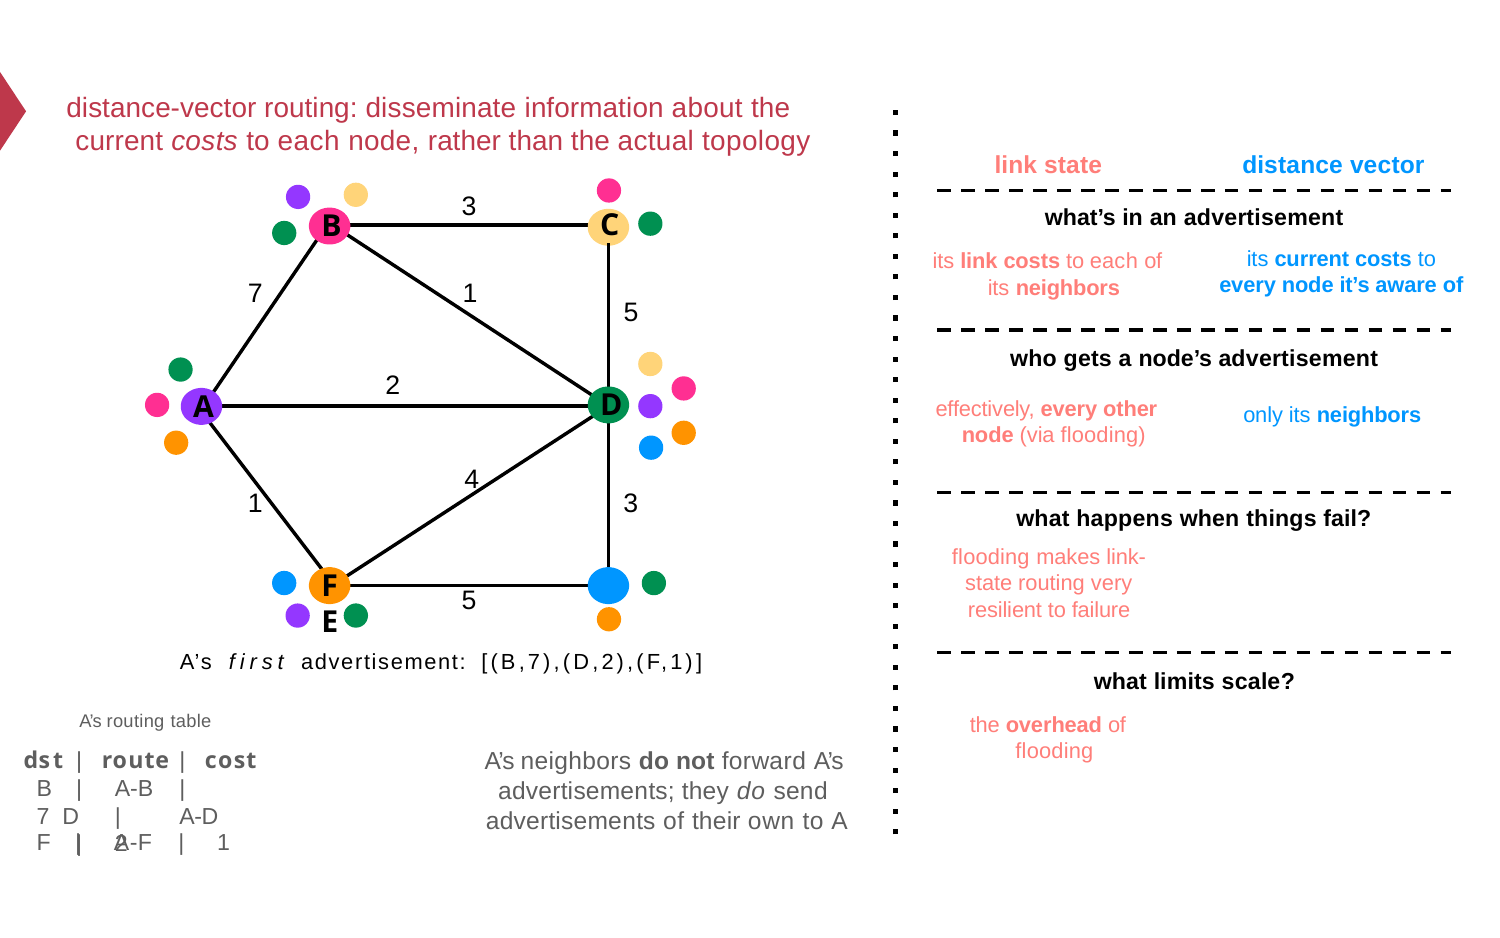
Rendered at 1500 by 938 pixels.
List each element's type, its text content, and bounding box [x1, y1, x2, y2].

text_box 3 [634, 485, 639, 518]
text_box A’s first advertisement: [(B,7),(D,2),(F,1)] [178, 646, 711, 674]
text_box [638, 435, 664, 460]
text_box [625, 431, 630, 605]
text_box what happens when things fail? flooding makes link- state routing very resilient to failure [949, 493, 1372, 622]
text_box [144, 392, 158, 418]
text_box its link costs to each of its neighbors [931, 246, 1166, 300]
text_box what limits scale? [1092, 665, 1296, 695]
text_box 5 [635, 293, 640, 327]
text_box [638, 211, 663, 236]
text_box [671, 376, 696, 401]
text_box who gets a node’s advertisement [1009, 342, 1379, 372]
text_box [601, 178, 618, 182]
text_box [641, 570, 667, 596]
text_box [968, 709, 1129, 763]
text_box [22, 696, 257, 857]
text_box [638, 351, 663, 377]
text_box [625, 223, 630, 424]
text_box effectively, every other node (via flooding) [934, 393, 1163, 447]
text_box link state distance vector what’s in an advertisement [993, 147, 1426, 190]
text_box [671, 420, 696, 445]
text_box link state distance vector what’s in an advertisement [993, 191, 1426, 230]
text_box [163, 182, 622, 632]
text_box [625, 208, 630, 223]
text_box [638, 394, 663, 419]
text_box only its neighbors [1242, 399, 1425, 427]
text_box its current costs to every node it’s aware of [1216, 243, 1466, 297]
text_box A’s neighbors do not forward A’s advertisements; they do send advertisements of their own to A [483, 743, 850, 835]
title distance-vector routing: disseminate information about the current costs to each node, rather than the actual topology [65, 43, 823, 202]
